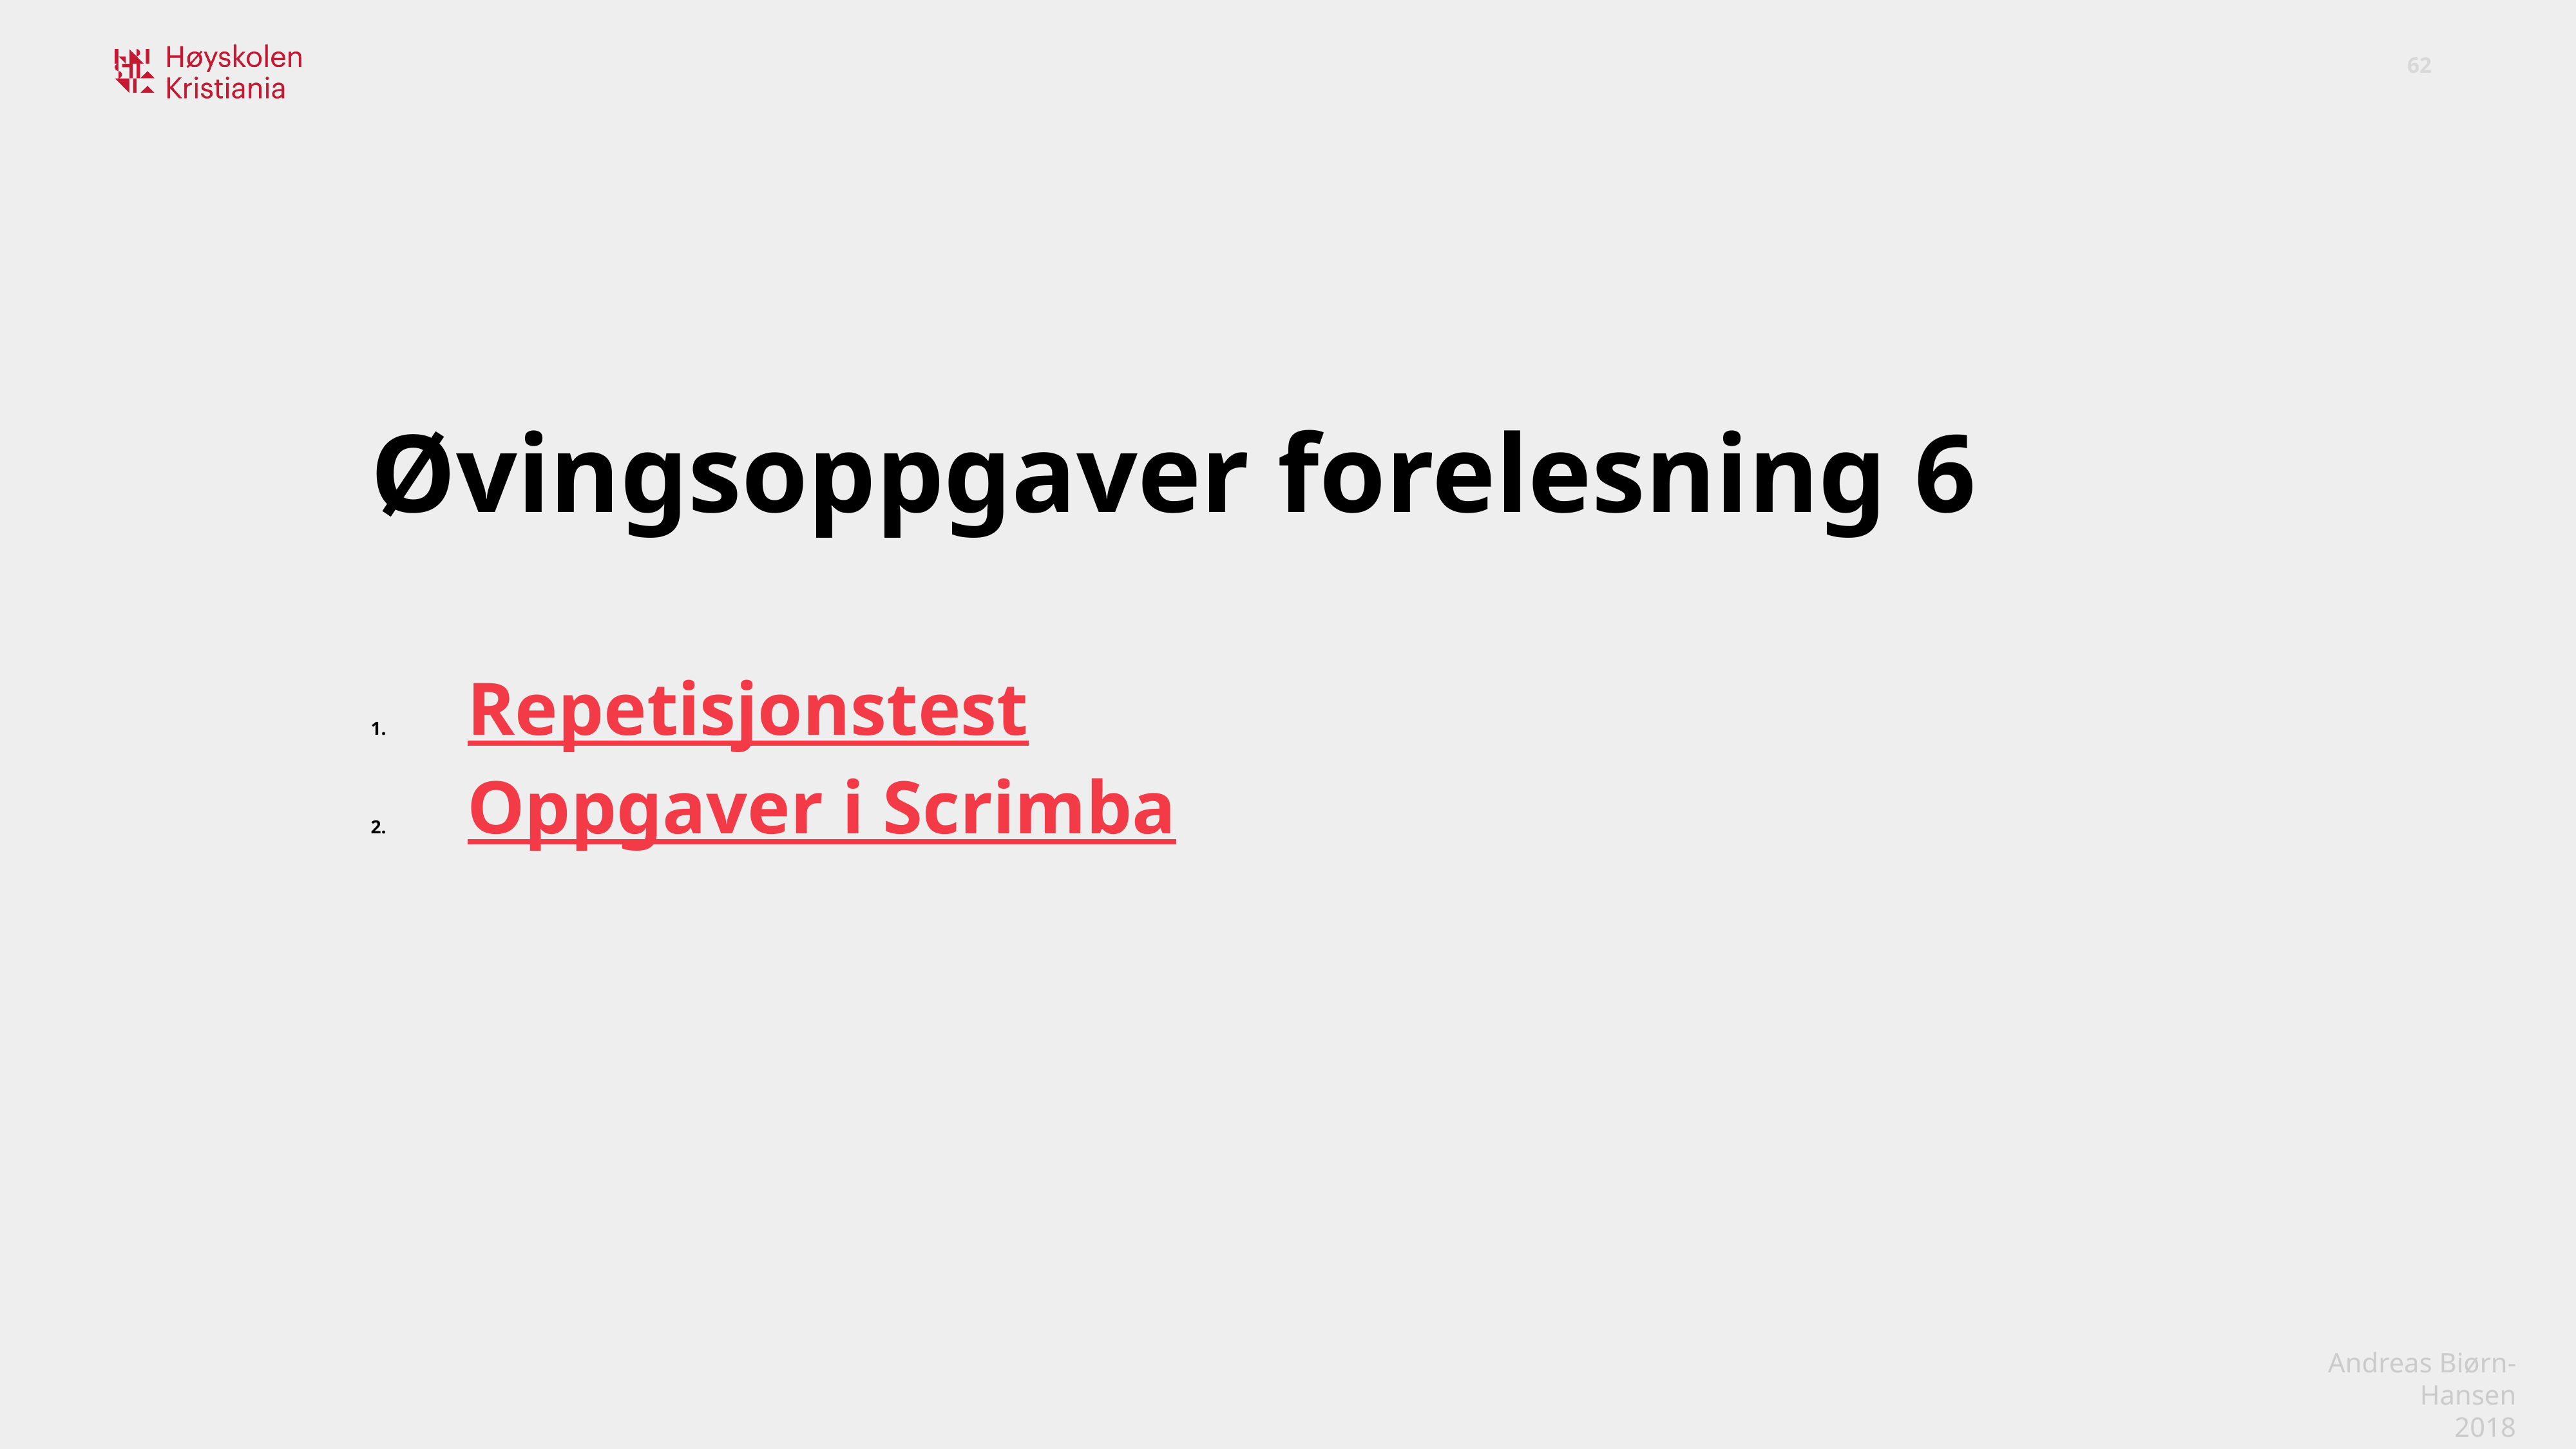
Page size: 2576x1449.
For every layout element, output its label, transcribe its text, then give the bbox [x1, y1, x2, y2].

picture [160, 35, 314, 135]
picture [115, 49, 157, 95]
text_box Øvingsoppgaver forelesning 6 Repetisjonstest Oppgaver i Scrimba [361, 400, 2294, 1059]
